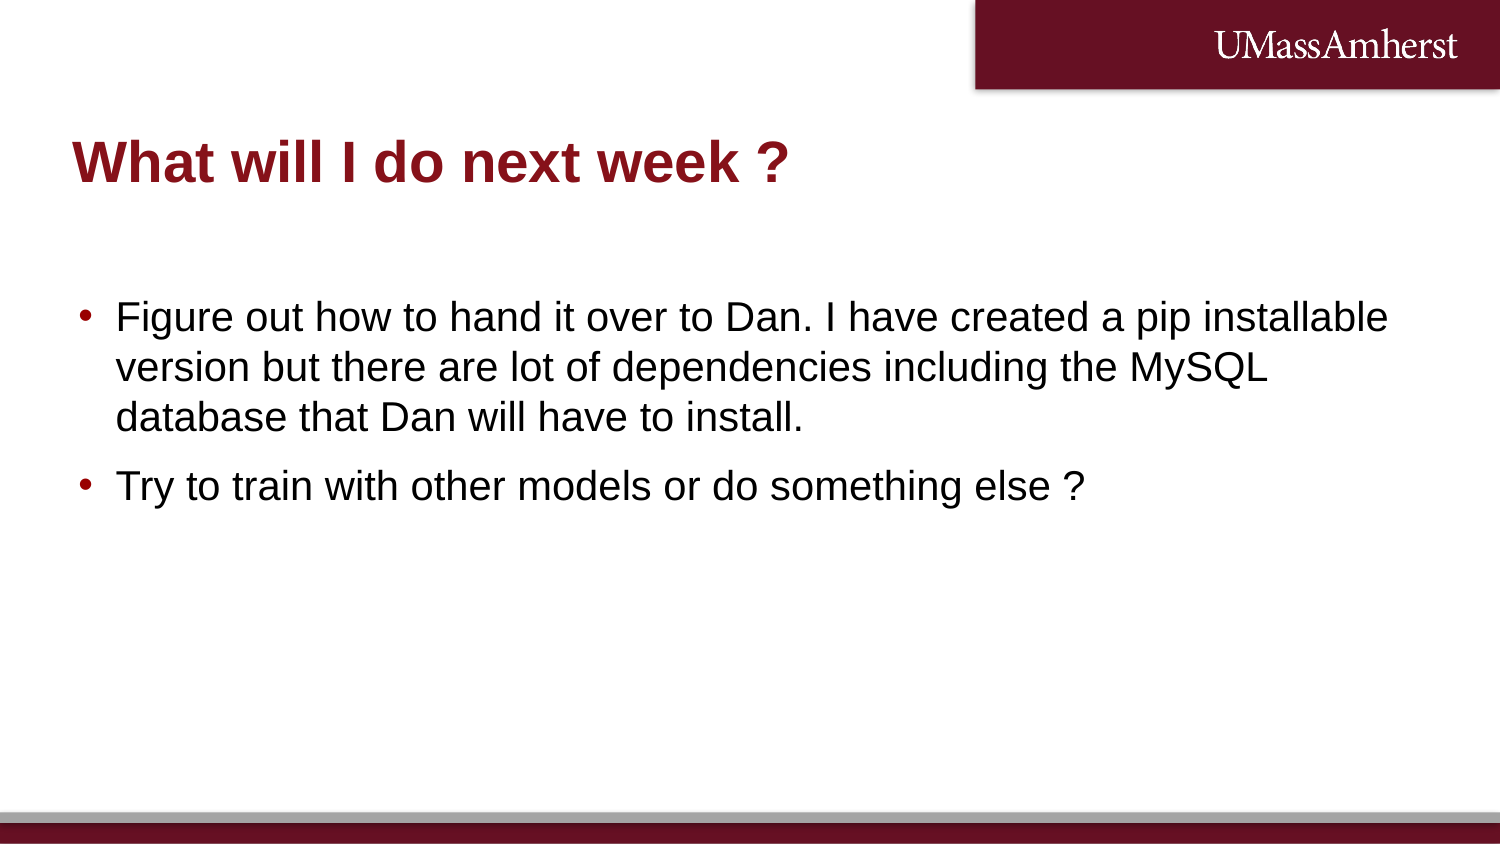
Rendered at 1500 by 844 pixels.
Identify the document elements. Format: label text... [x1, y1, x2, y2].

picture [1214, 28, 1458, 59]
list Figure out how to hand it over to Dan. I have created a pip installable version but there are lot of dependencies including the MySQL database that Dan will have to install. Try to train with other models or do something else ? [63, 213, 1465, 754]
title What will I do next week ? [72, 53, 1273, 195]
